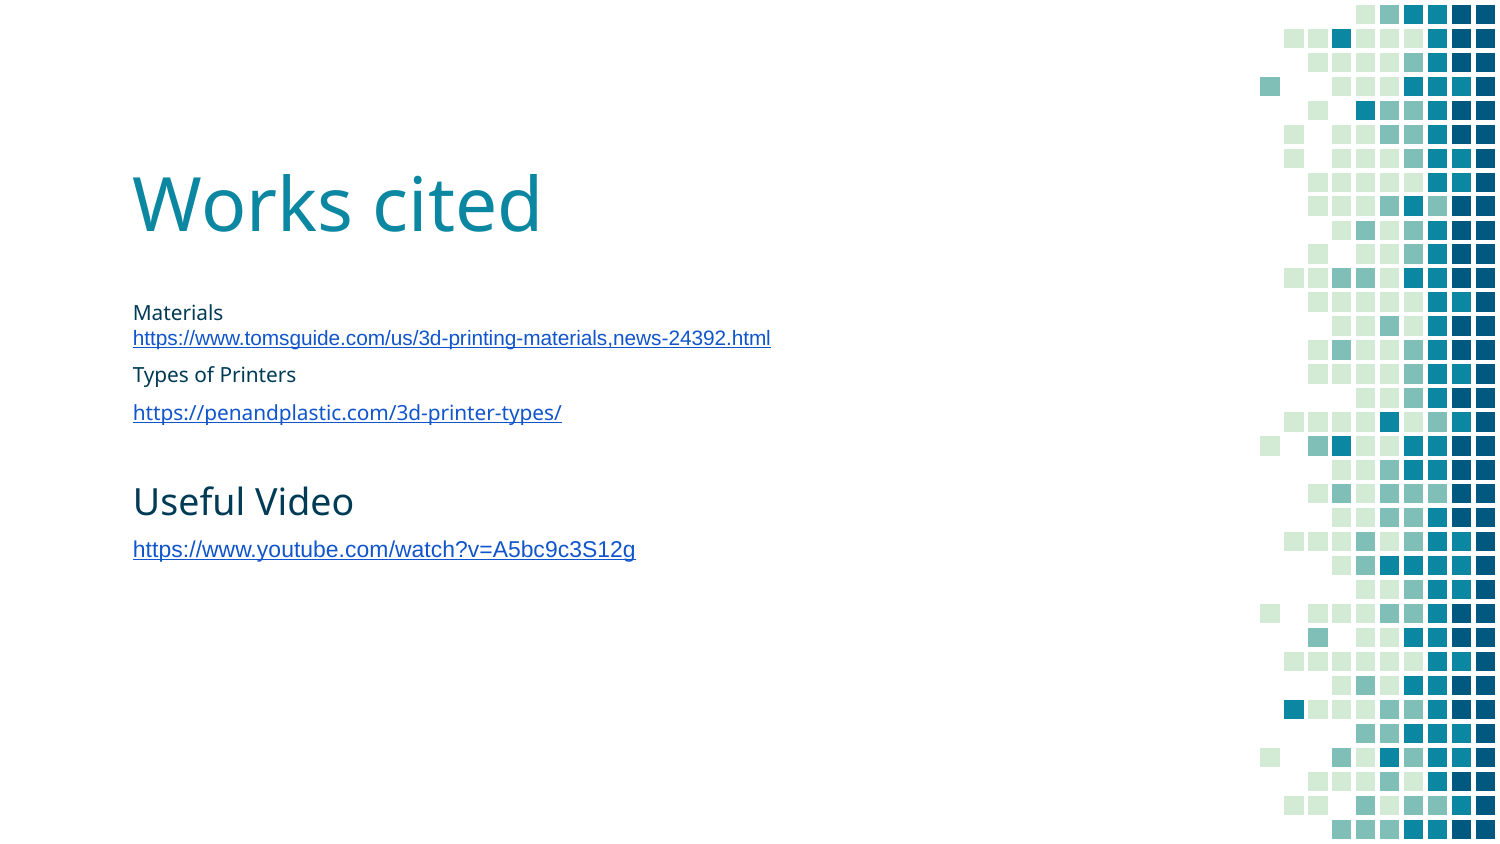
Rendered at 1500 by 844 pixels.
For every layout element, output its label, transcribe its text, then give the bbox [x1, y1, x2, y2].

list Materials https://www.tomsguide.com/us/3d-printing-materials,news-24392.html Types of Printers https://penandplastic.com/3d-printer-types/ Useful Video https://www.youtube.com/watch?v=A5bc9c3S12g [117, 284, 1227, 774]
title Works cited [117, 121, 1227, 262]
